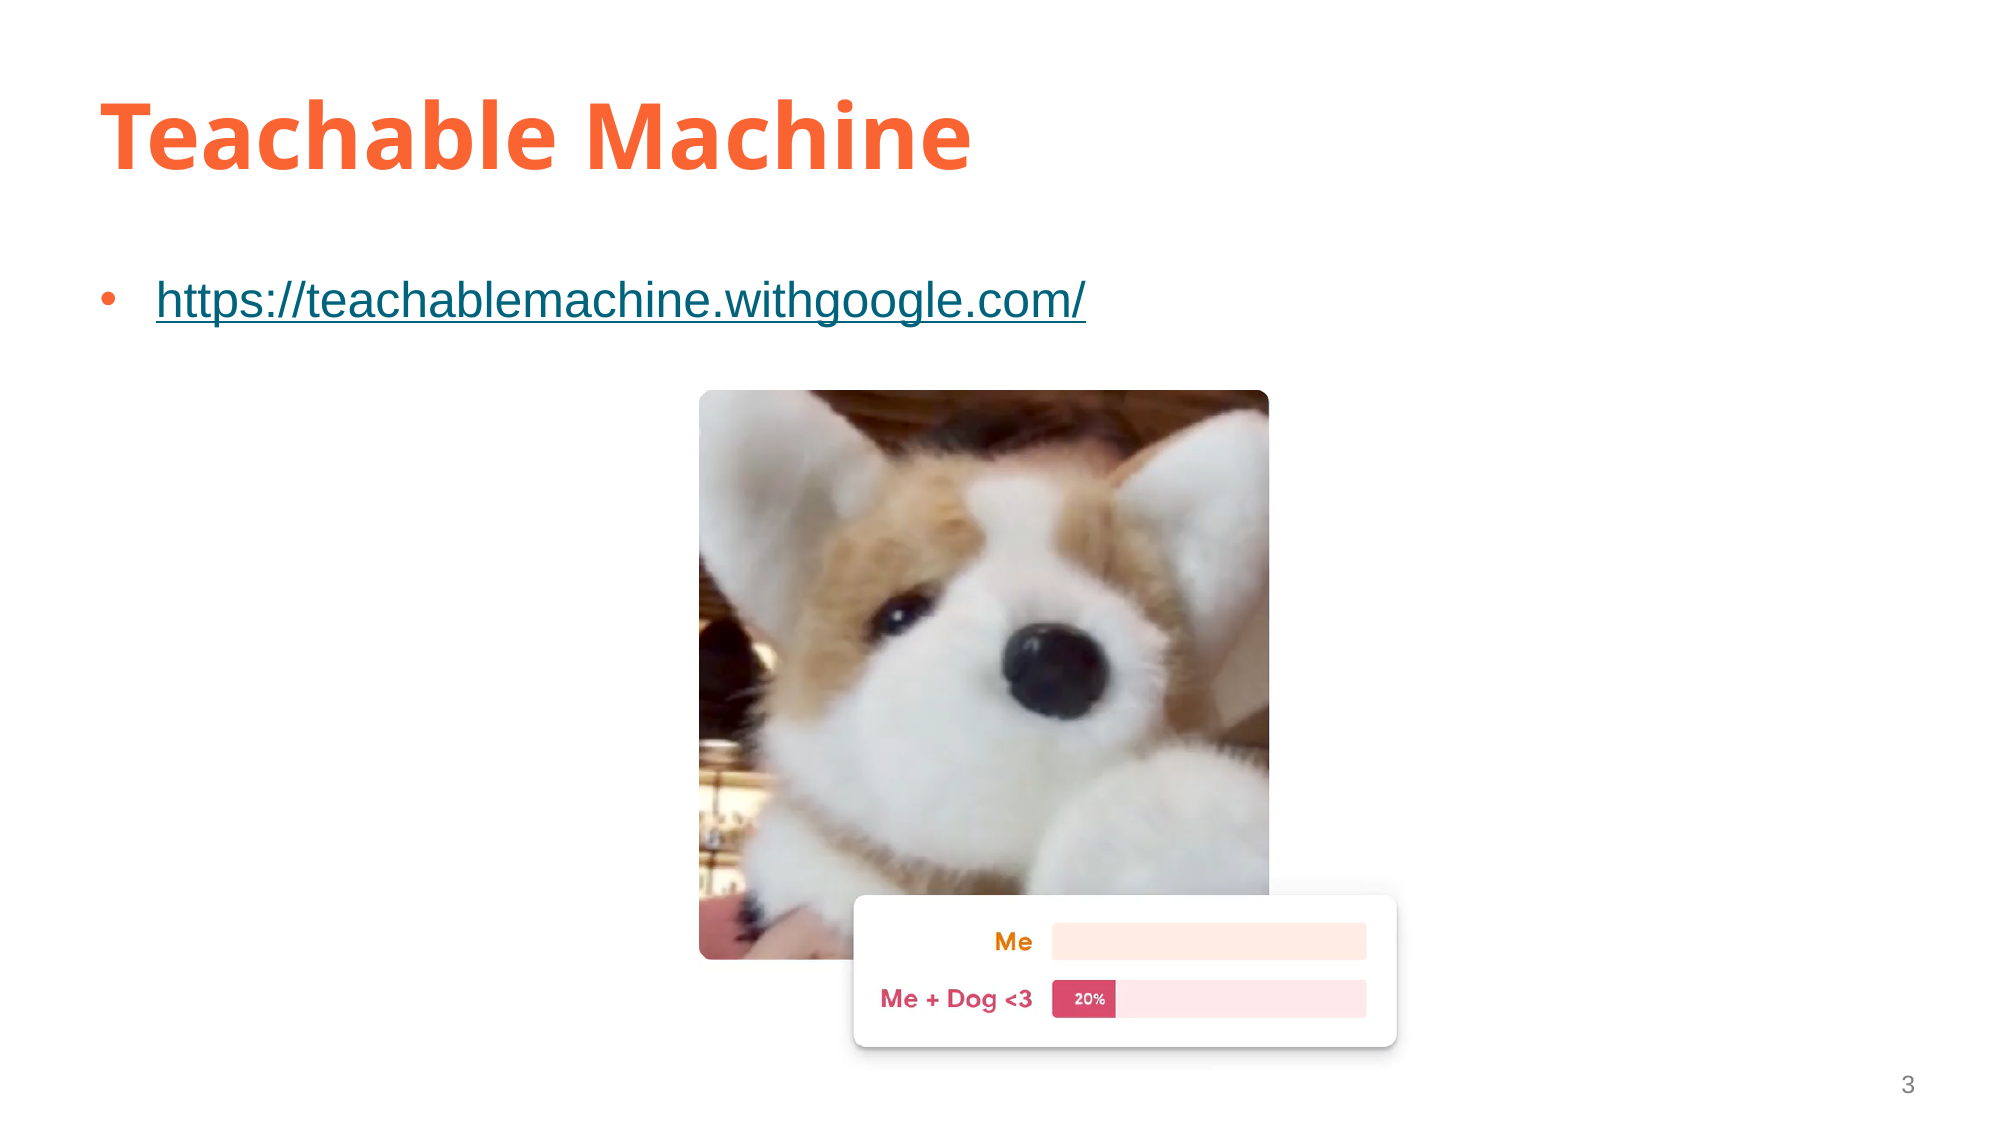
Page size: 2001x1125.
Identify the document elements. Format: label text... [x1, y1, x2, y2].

list https://teachablemachine.withgoogle.com/ [84, 267, 1916, 1041]
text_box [698, 389, 1431, 1084]
title Teachable Machine [84, 49, 1916, 233]
slide_number 3 [1815, 1061, 1916, 1107]
